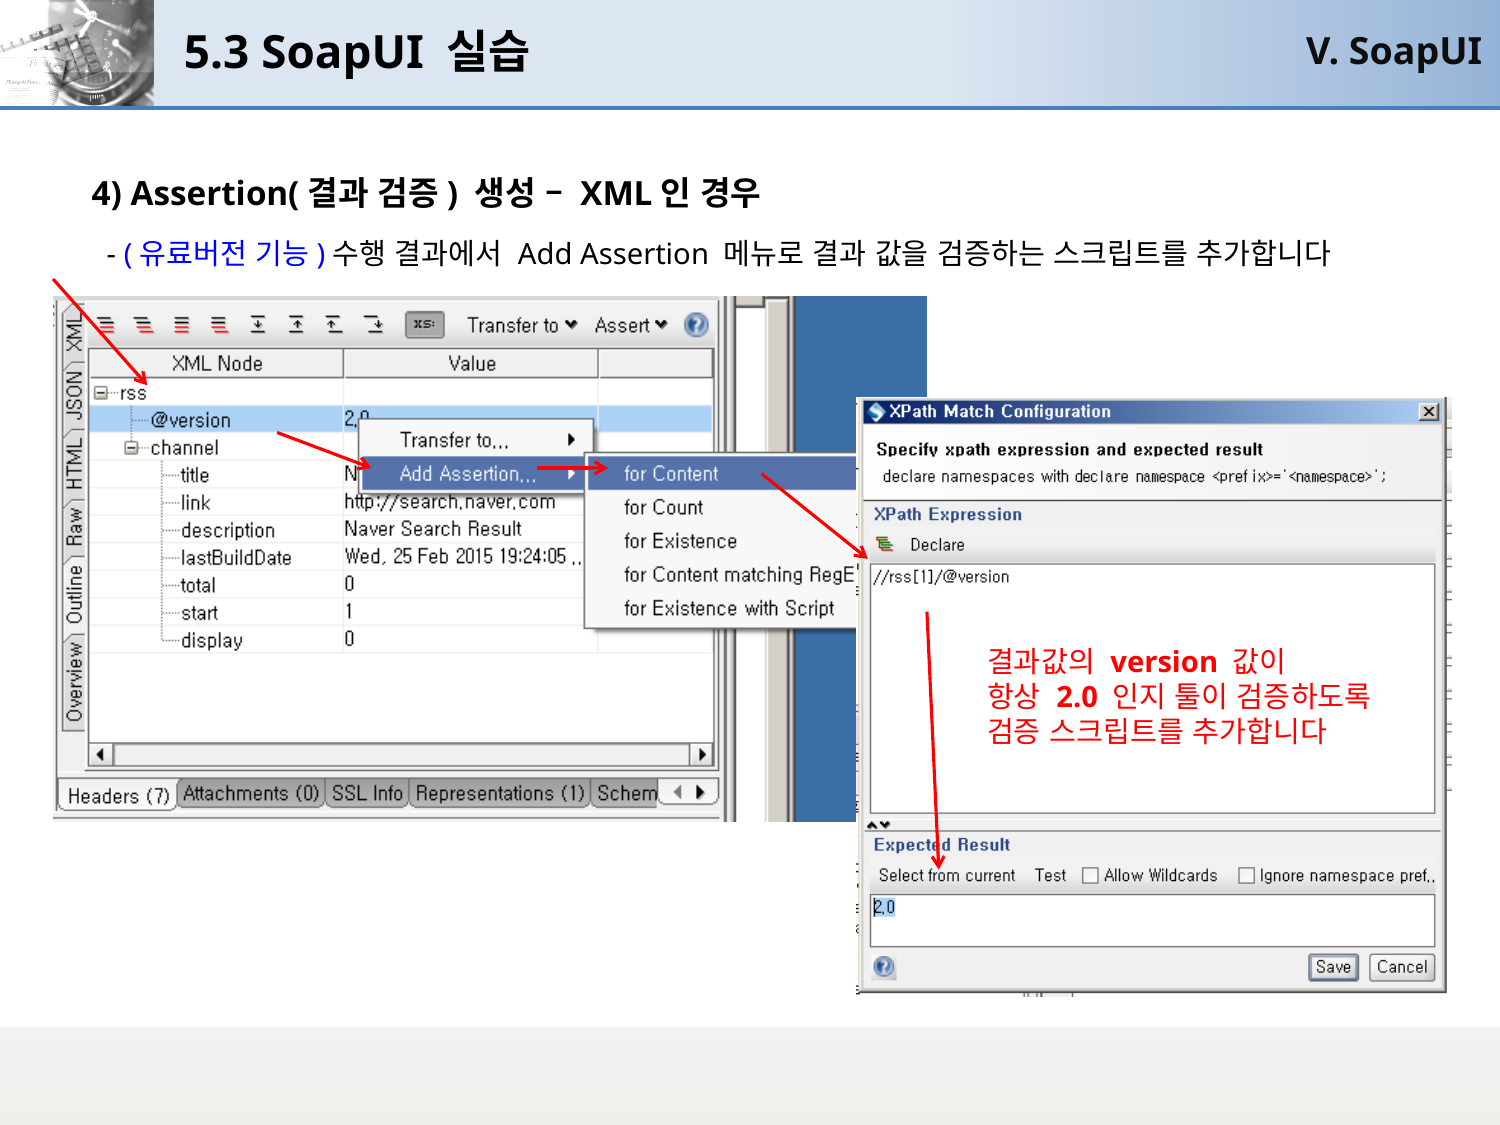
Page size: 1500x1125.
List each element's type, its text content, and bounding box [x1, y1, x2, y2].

picture [0, 0, 154, 106]
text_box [761, 473, 869, 560]
picture [52, 296, 1452, 997]
title 5.3 SoapUI 실습 [169, 7, 1056, 94]
text_box V. SoapUI [1021, 19, 1483, 78]
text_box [276, 432, 372, 469]
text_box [926, 611, 939, 870]
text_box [52, 278, 148, 386]
list 4) Assertion(결과 검증) 생성 – XML인 경우 - (유료버전 기능)수행 결과에서 Add Assertion 메뉴로 결과 값을 검증하는 스크립트를 추가합니다 [76, 149, 1459, 1012]
